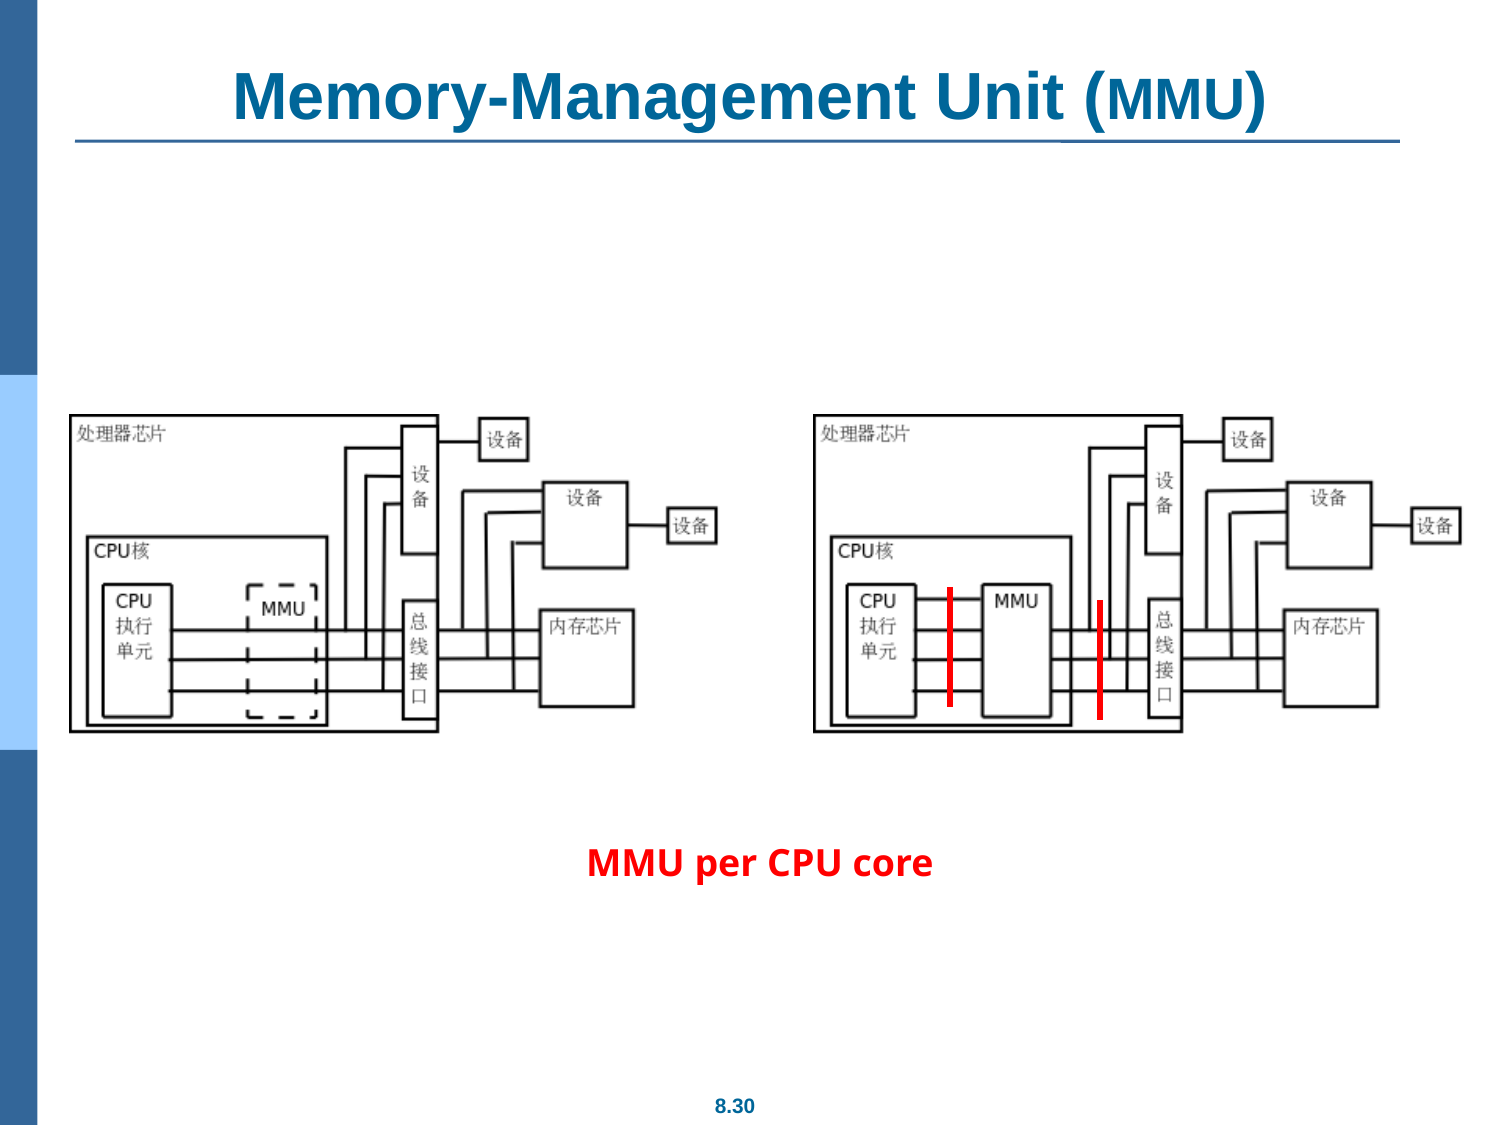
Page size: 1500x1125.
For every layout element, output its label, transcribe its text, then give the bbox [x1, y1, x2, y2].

text_box MMU per CPU core [571, 831, 1382, 892]
picture [812, 414, 1465, 736]
title Memory-Management Unit (MMU) [75, 45, 1425, 141]
picture [68, 414, 721, 736]
